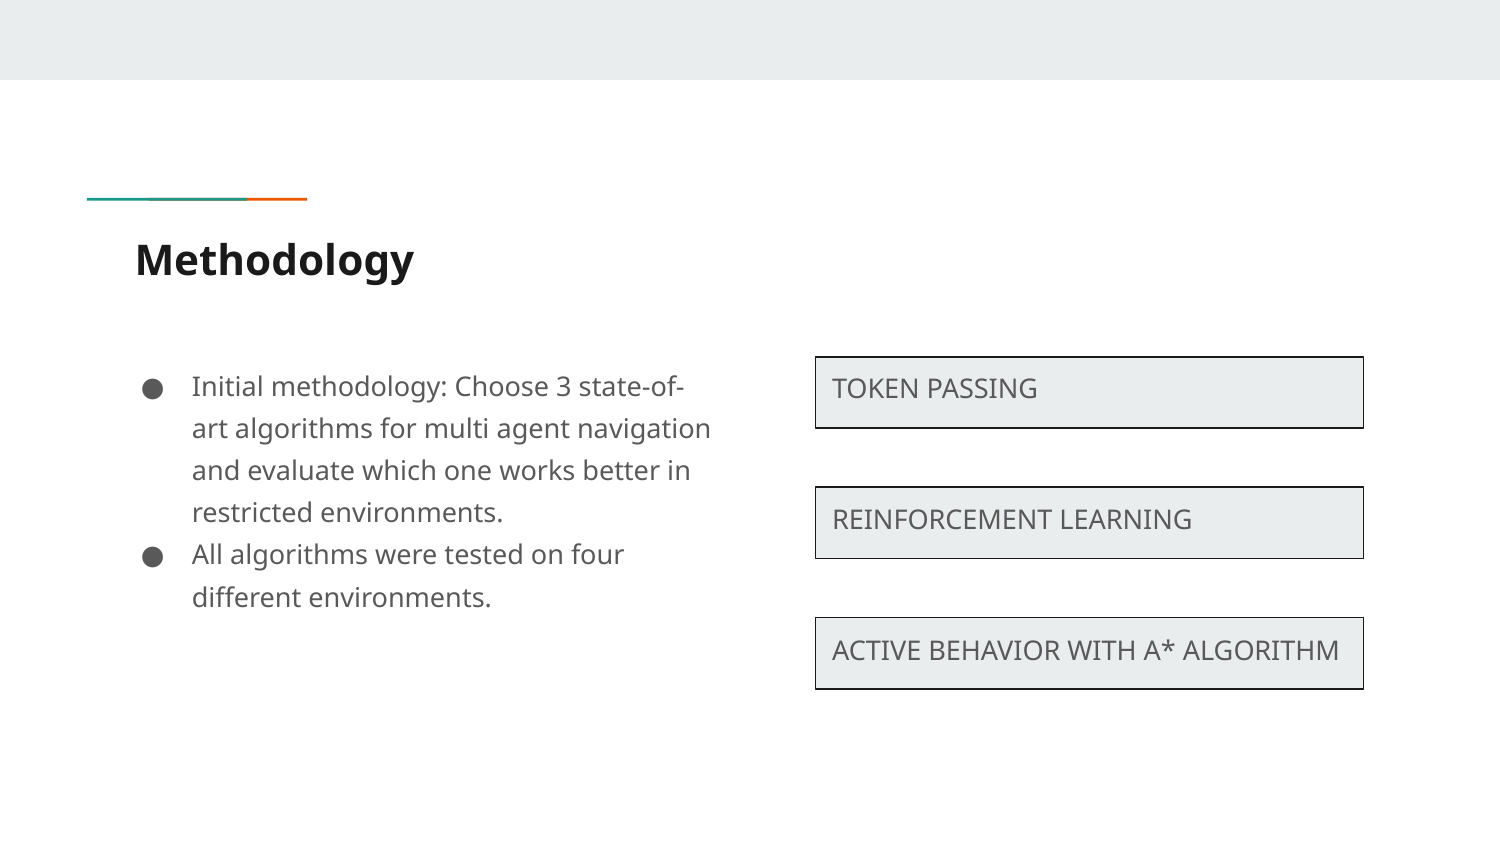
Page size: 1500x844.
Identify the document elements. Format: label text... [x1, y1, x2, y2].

title Methodology [119, 214, 1381, 303]
text_box REINFORCEMENT LEARNING [817, 487, 1366, 559]
text_box TOKEN PASSING [817, 356, 1366, 422]
text_box ACTIVE BEHAVIOR WITH A* ALGORITHM [817, 618, 1366, 690]
list Initial methodology: Choose 3 state-of-art algorithms for multi agent navigation and evaluate which one works better in restricted environments. All algorithms were tested on four different environments. [101, 346, 733, 718]
text_box [815, 356, 1364, 429]
